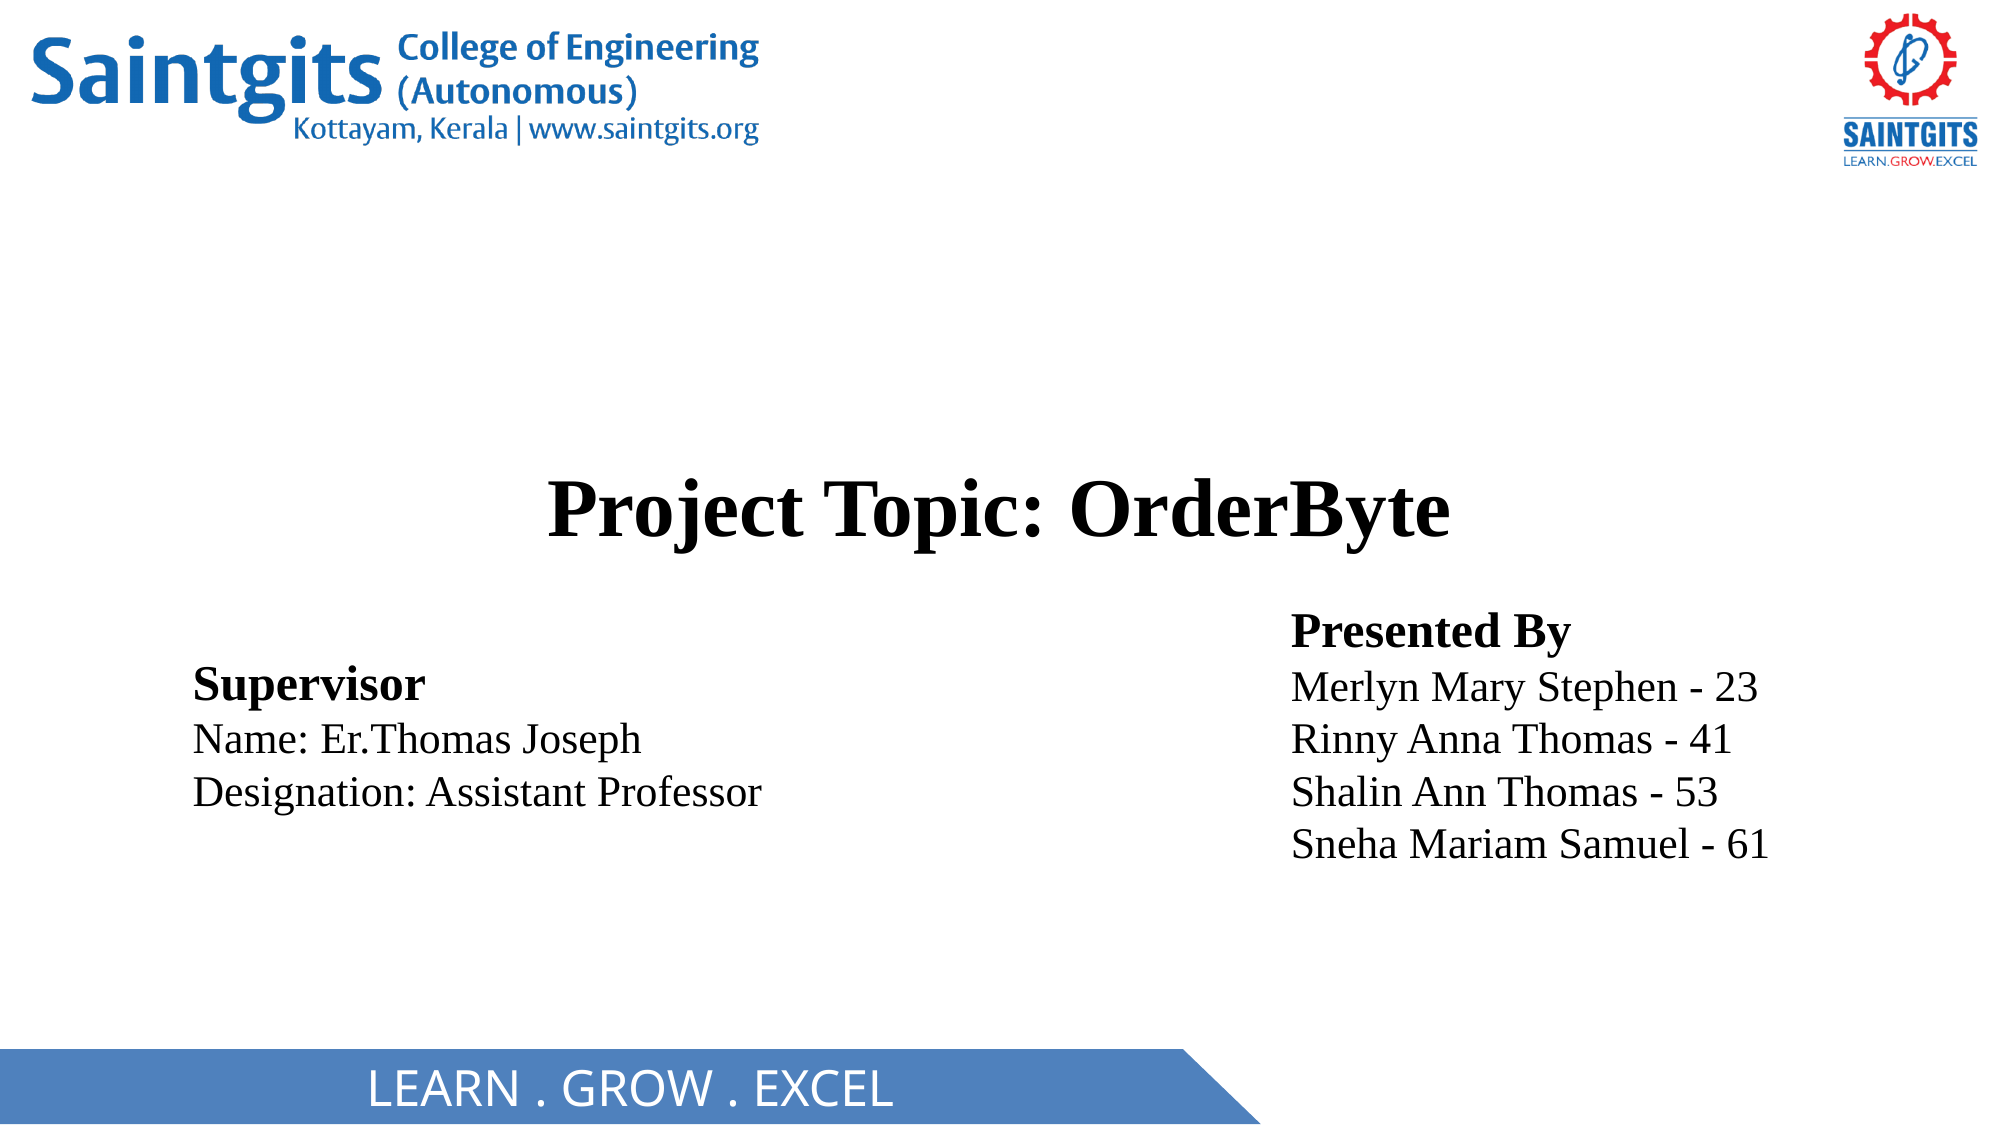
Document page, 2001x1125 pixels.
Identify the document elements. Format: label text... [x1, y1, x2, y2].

text_box LEARN . GROW . EXCEL [0, 1049, 1261, 1125]
picture [1843, 12, 1978, 166]
text_box Project Topic: OrderByte [490, 395, 1510, 561]
picture [22, 22, 765, 157]
text_box Presented By Merlyn Mary Stephen - 23 Rinny Anna Thomas - 41 Shalin Ann Thomas - 53 Sneha Mariam Samuel - 61 [1276, 589, 1823, 875]
text_box Supervisor Name: Er.Thomas Joseph Designation: Assistant Professor [177, 642, 804, 823]
